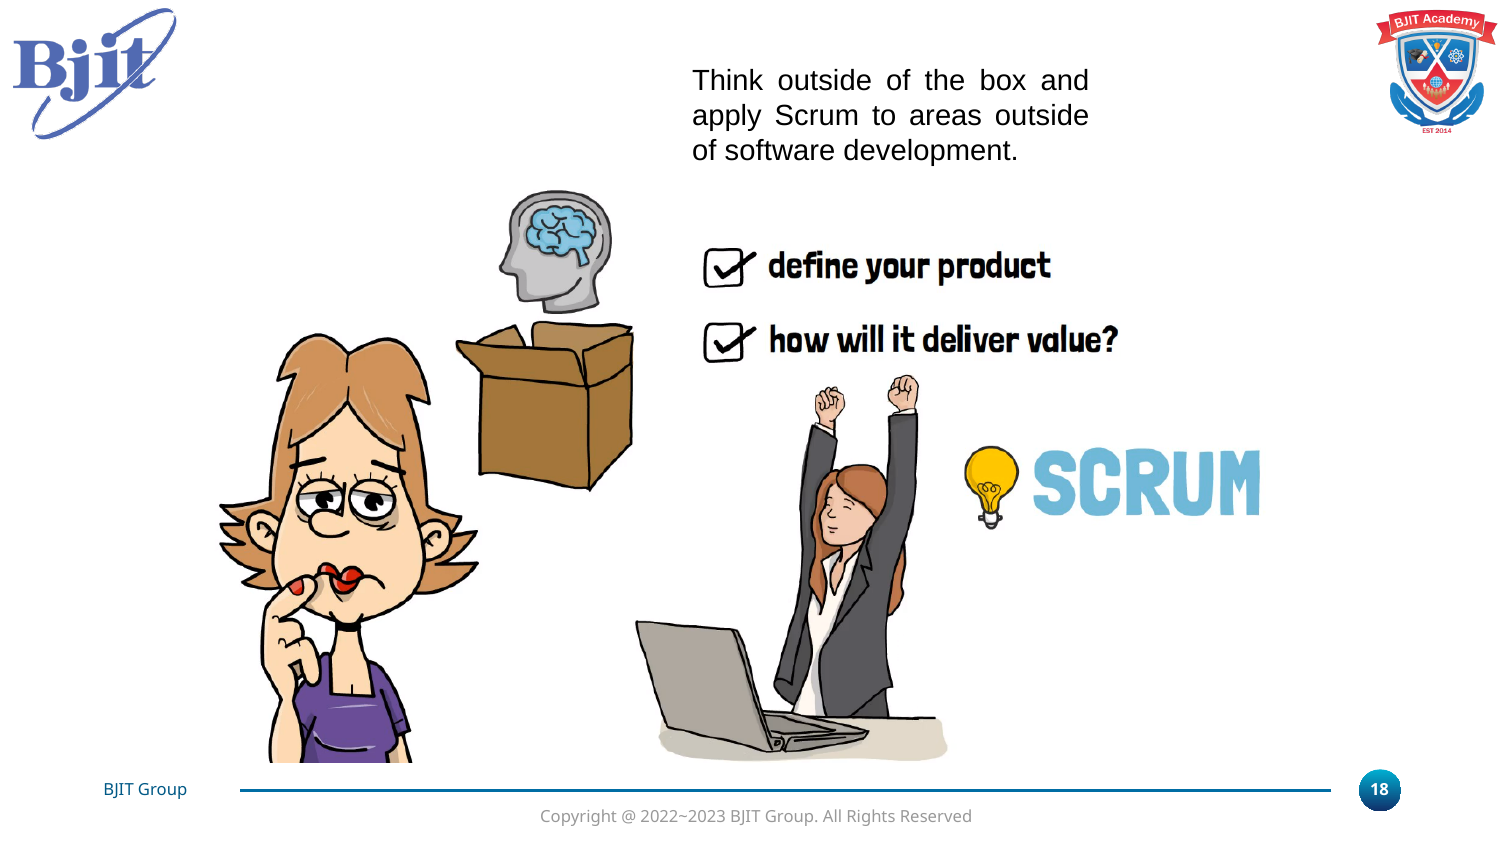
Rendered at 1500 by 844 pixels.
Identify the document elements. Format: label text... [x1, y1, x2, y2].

picture [1373, 7, 1500, 136]
text_box Think outside of the box and apply Scrum to areas outside of software development. [677, 54, 1105, 150]
picture [124, 783, 133, 795]
picture [13, 7, 177, 140]
picture [200, 151, 1276, 766]
